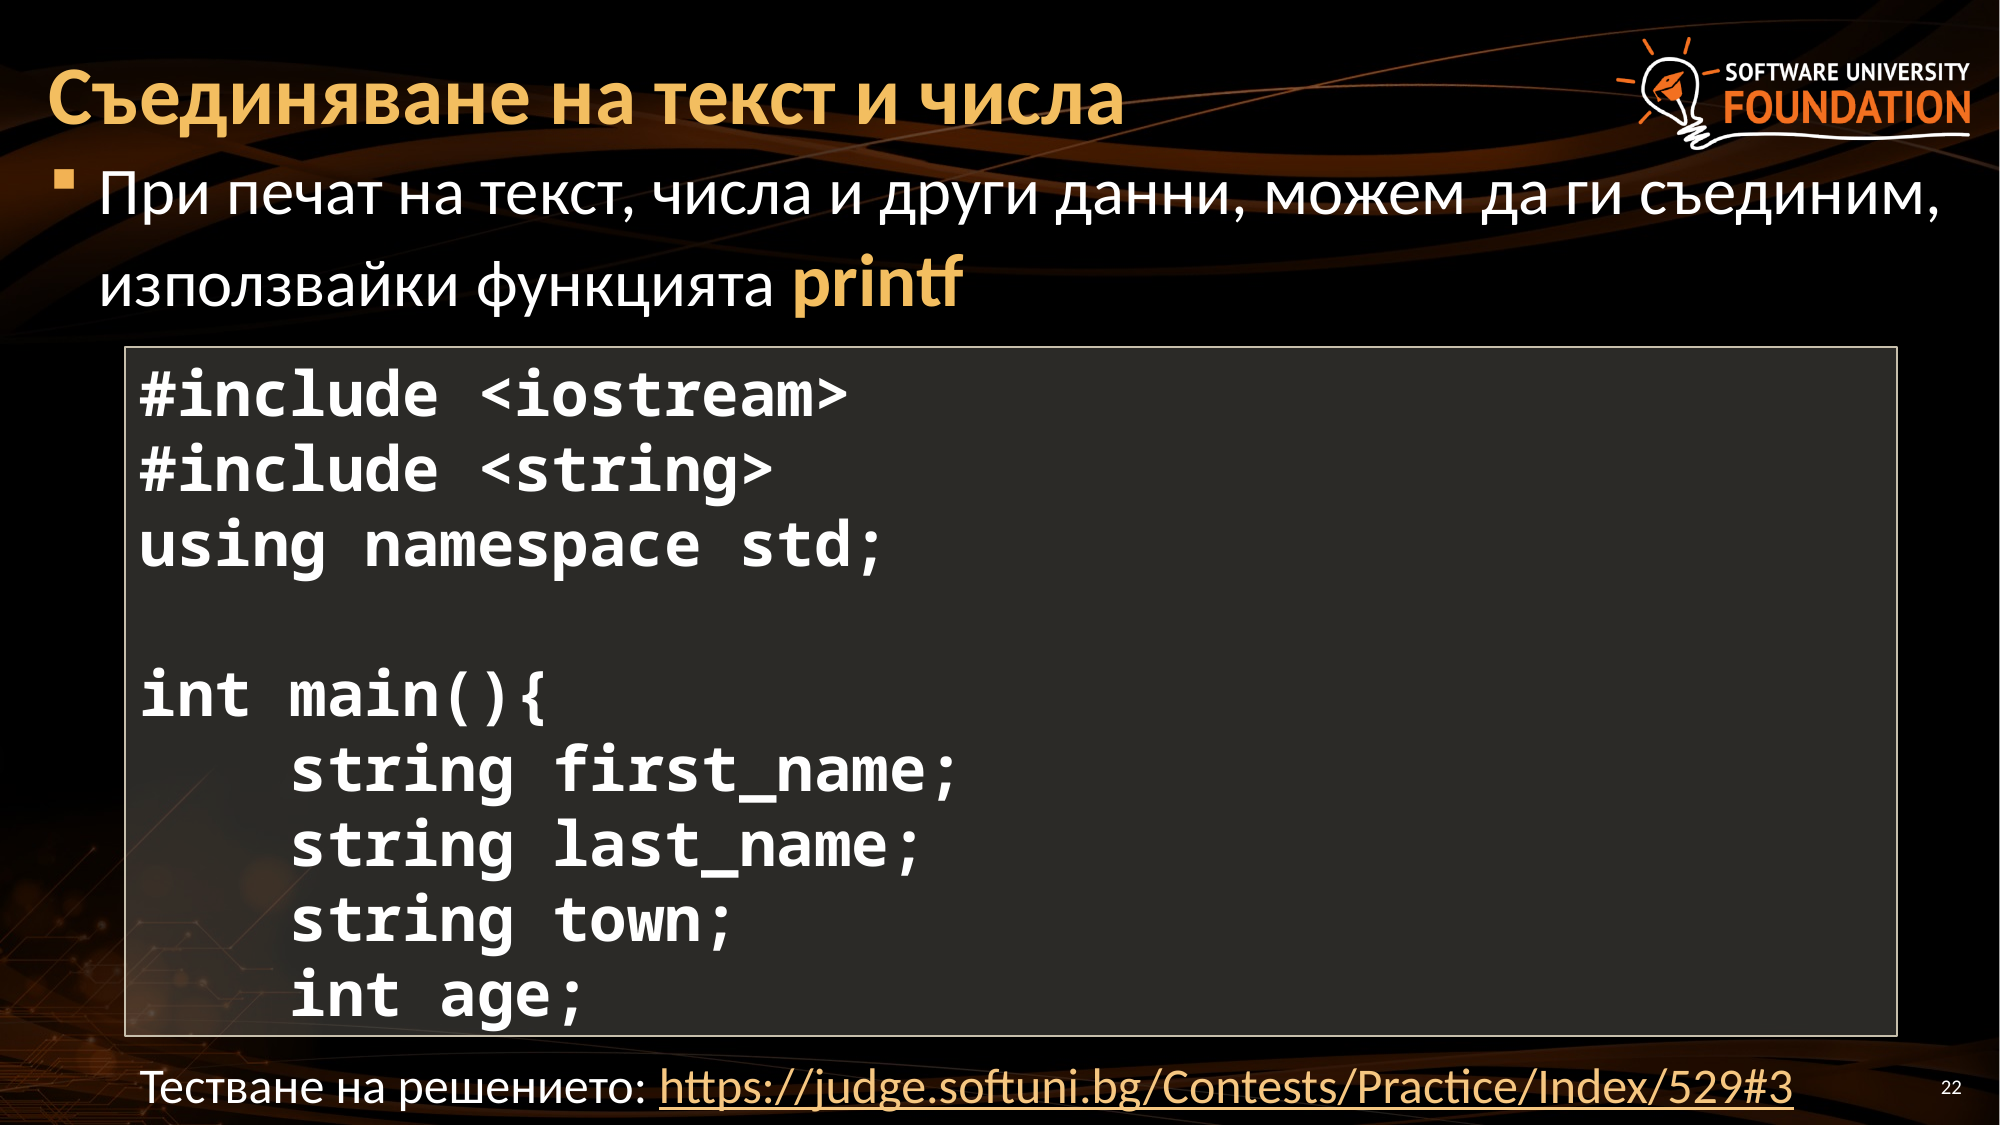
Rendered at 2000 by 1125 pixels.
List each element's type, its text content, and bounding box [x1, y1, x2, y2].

title Съединяване на текст и числа [30, 6, 1602, 189]
list При печат на текст, числа и други данни, можем да ги съединим, използвайки функцията printf [31, 137, 1968, 1103]
text_box #include <iostream> #include <string> using namespace std; int main(){ string first_name; string last_name; string town; int age; [124, 346, 1898, 1037]
text_box Тестване на решението: https://judge.softuni.bg/Contests/Practice/Index/529#3 [124, 1045, 1875, 1121]
picture [0, 0, 2000, 1125]
slide_number 22 [1897, 1070, 1968, 1103]
